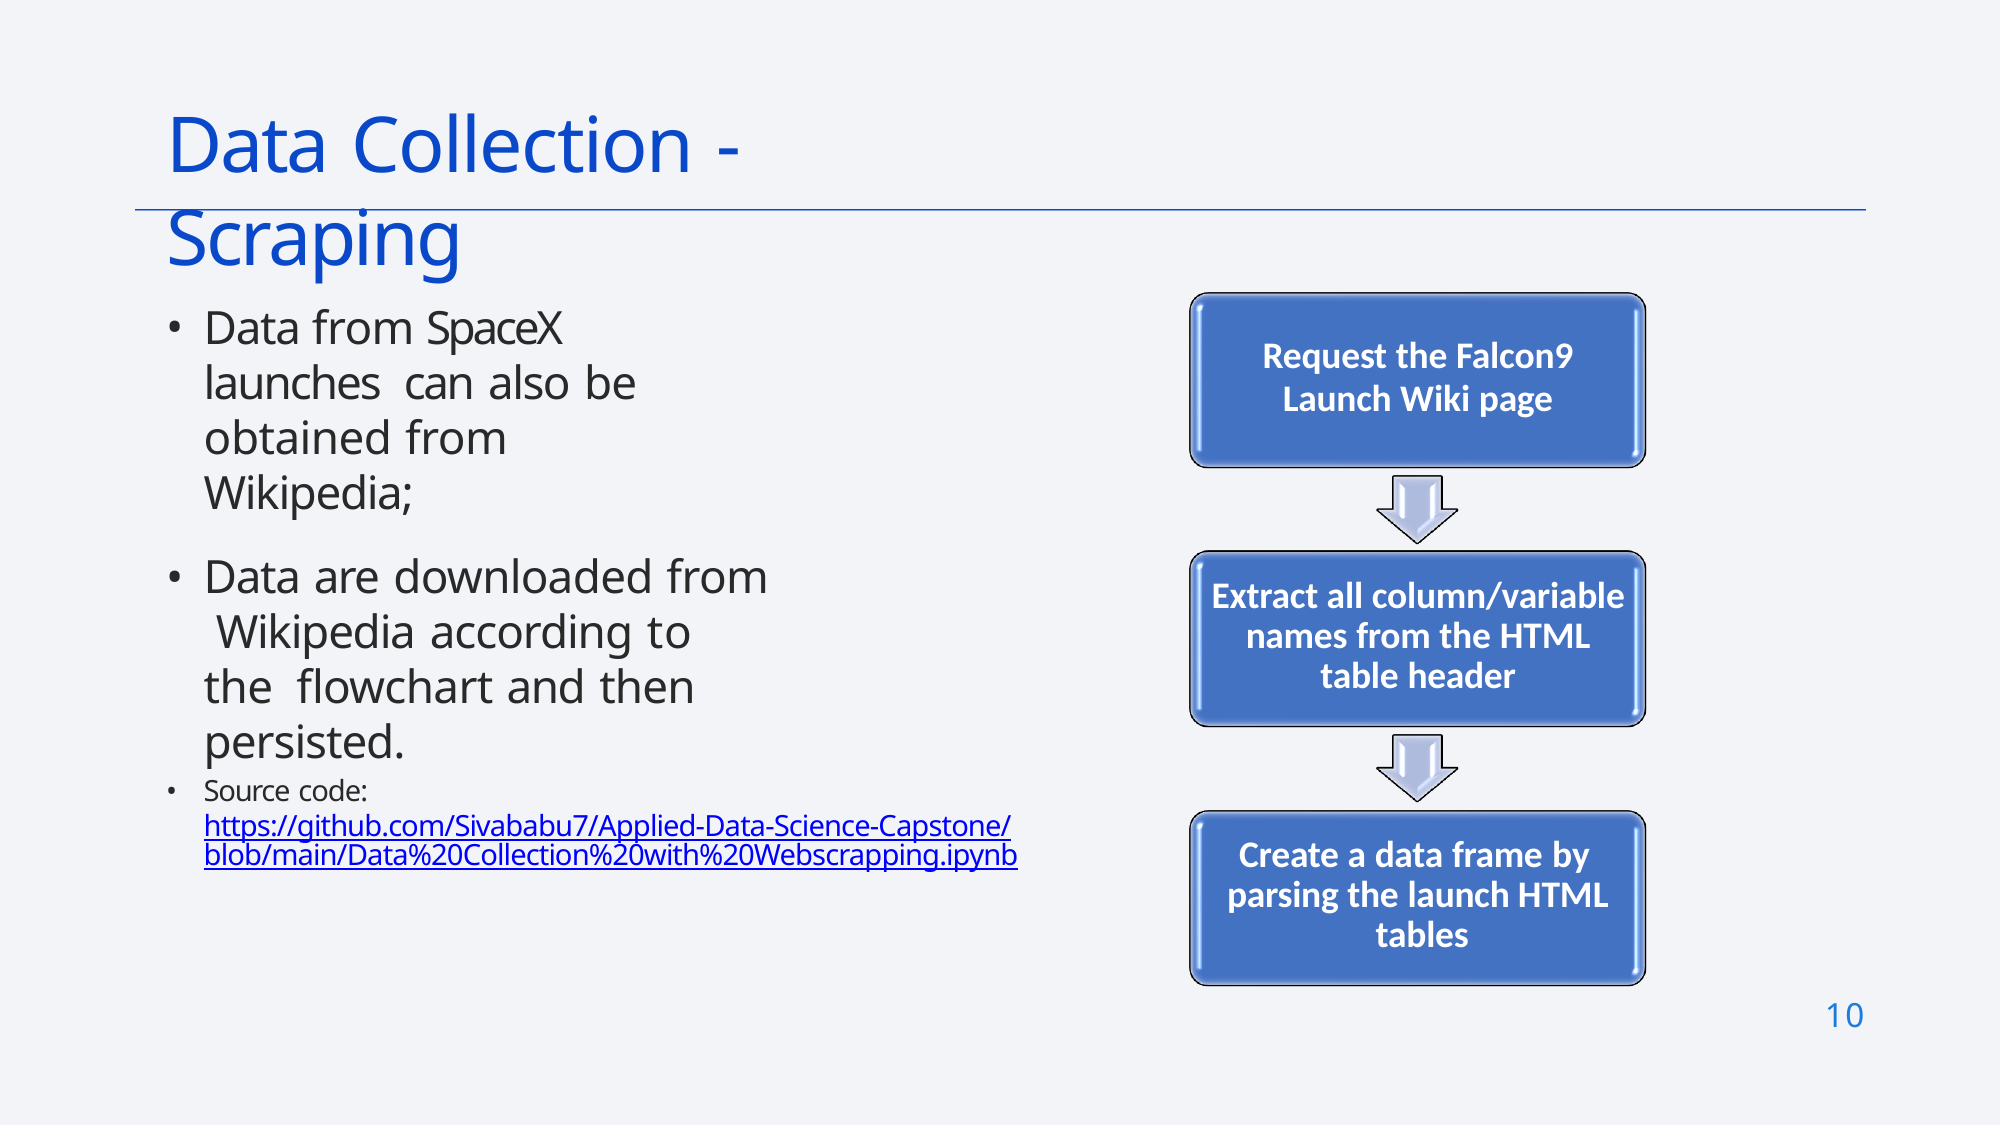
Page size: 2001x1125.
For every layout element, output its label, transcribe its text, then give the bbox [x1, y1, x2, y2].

text_box Data from SpaceX launches can also be obtained from Wikipedia; Data are downloaded from Wikipedia according to the flowchart and then persisted. [164, 296, 774, 768]
picture [0, 0, 2000, 1125]
title Data Collection - Scraping [164, 93, 1027, 284]
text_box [1187, 733, 1647, 987]
text_box Source code: https://github.com/Sivababu7/Applied-Data-Science-Capstone/blob/main/Data%20Collection%20with%20Webscrapping.ipynb [164, 770, 1027, 848]
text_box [1187, 474, 1647, 728]
text_box 10 [1818, 1001, 1872, 1040]
